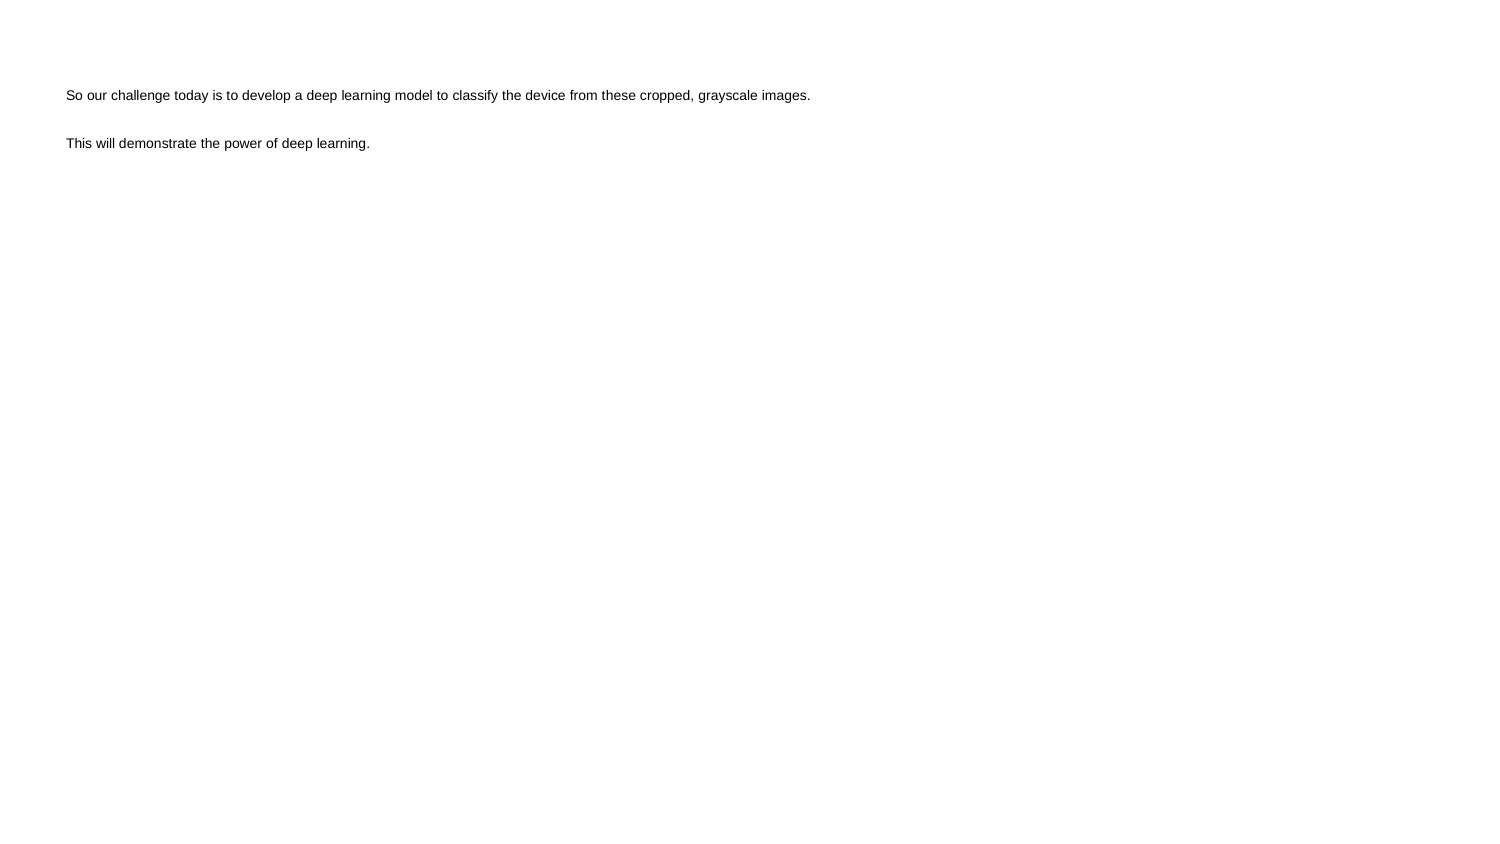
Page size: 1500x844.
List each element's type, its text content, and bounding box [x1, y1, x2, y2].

title So our challenge today is to develop a deep learning model to classify the device from these cropped, grayscale images. This will demonstrate the power of deep learning. [51, 72, 1449, 167]
